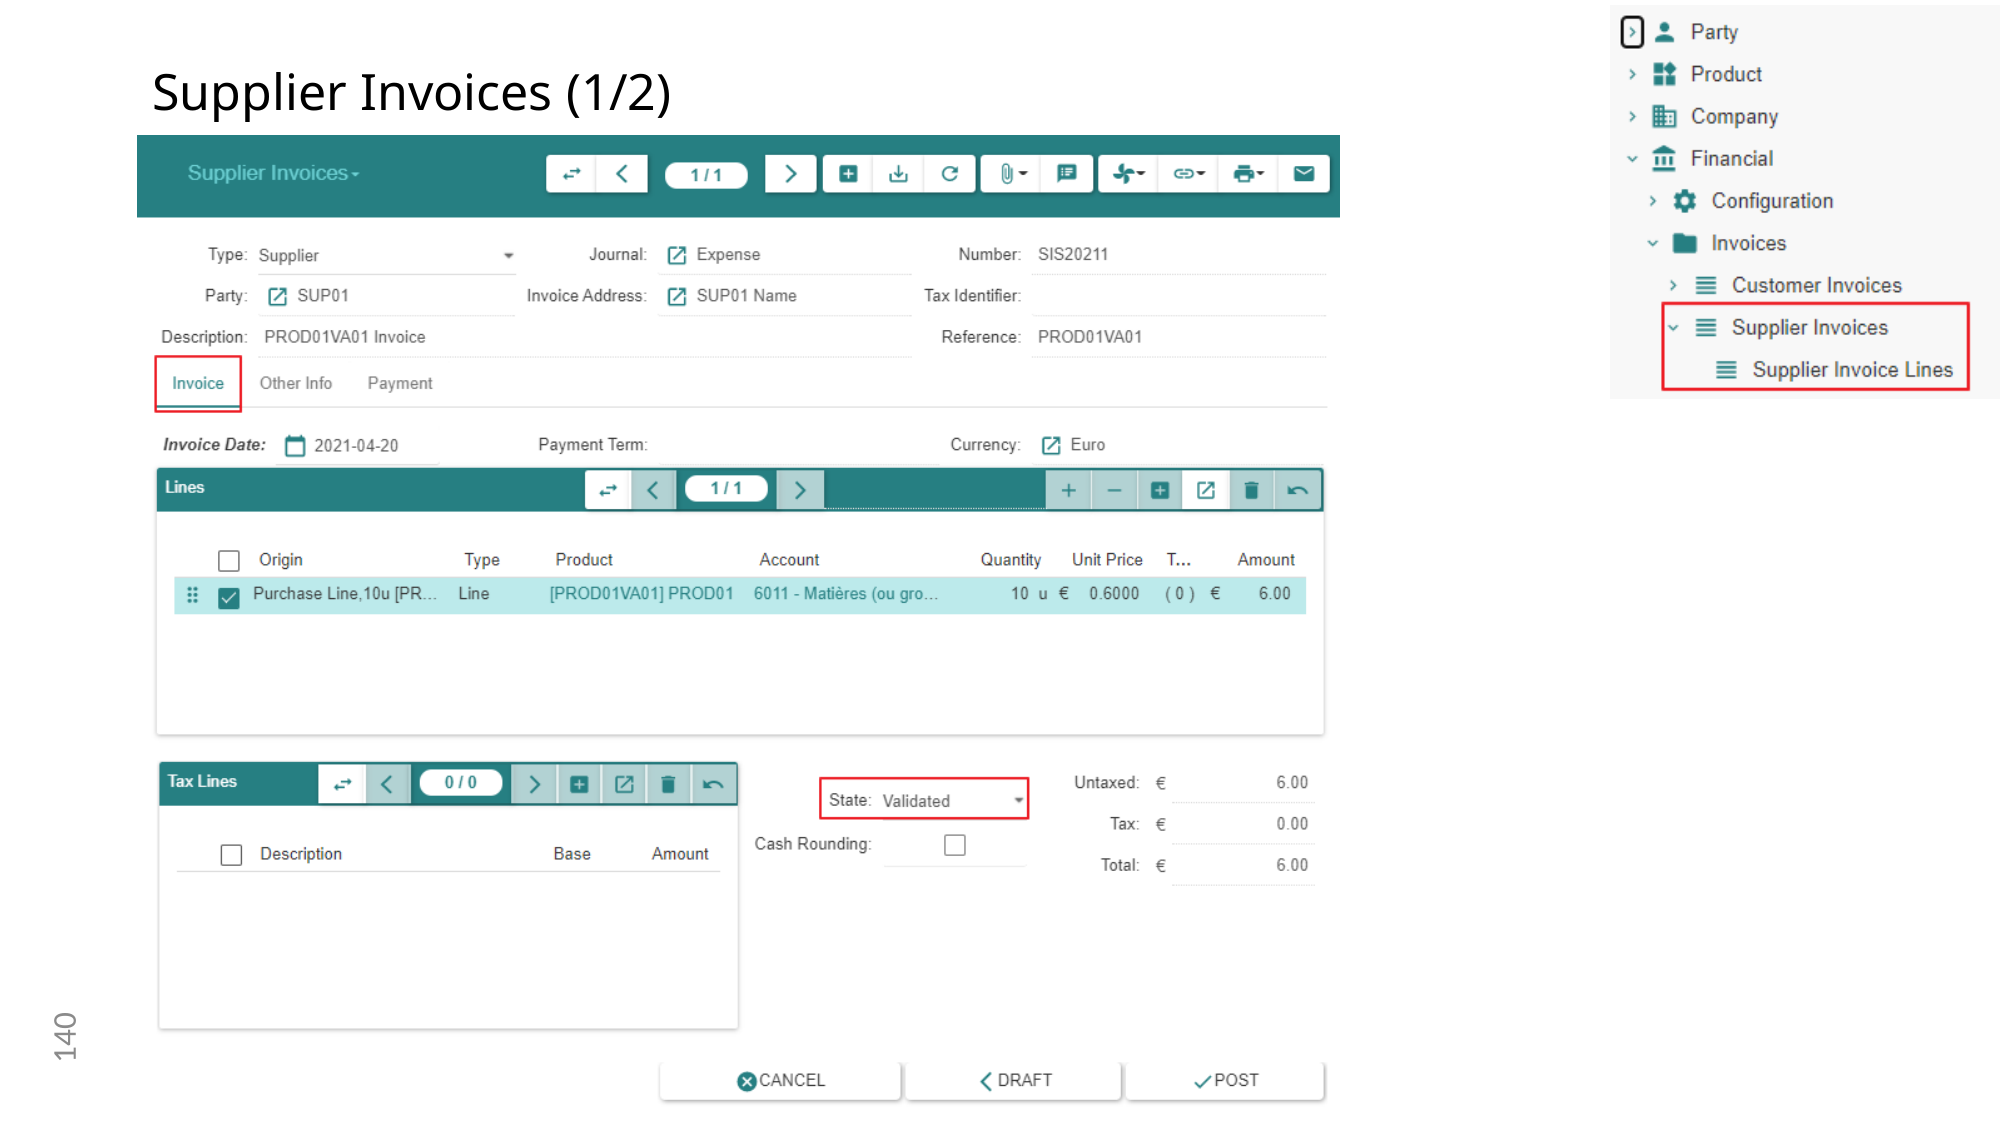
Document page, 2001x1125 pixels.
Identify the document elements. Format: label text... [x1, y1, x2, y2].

title Supplier Invoices (1/2) [137, 59, 1610, 136]
slide_number 140 [32, 969, 93, 1108]
picture [1610, 5, 2000, 399]
picture [137, 135, 1340, 1125]
